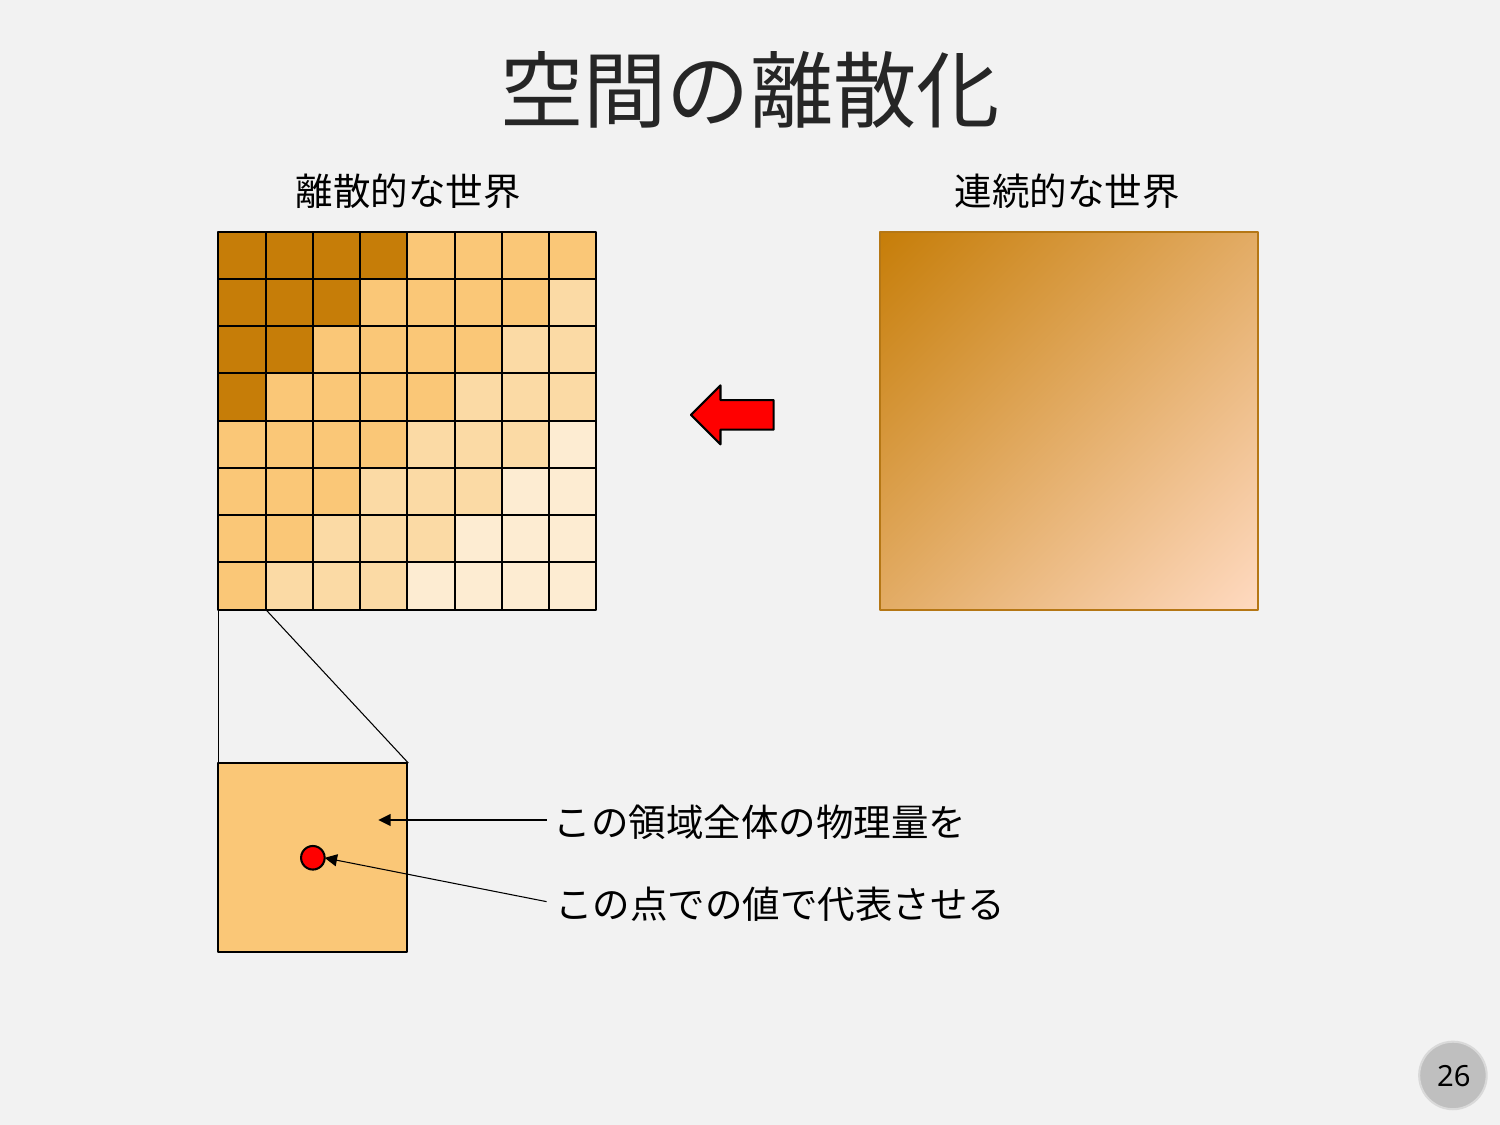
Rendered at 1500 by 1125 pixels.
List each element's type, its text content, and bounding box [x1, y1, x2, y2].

text_box [314, 327, 360, 373]
text_box [408, 232, 454, 278]
text_box [456, 563, 501, 609]
text_box [550, 374, 596, 420]
text_box [219, 422, 265, 467]
text_box [408, 374, 454, 420]
text_box この領域全体の物理量を [538, 791, 982, 852]
text_box [300, 844, 326, 871]
text_box [361, 232, 407, 278]
text_box [266, 469, 312, 515]
text_box [408, 469, 454, 515]
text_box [265, 609, 409, 763]
text_box [503, 563, 549, 609]
text_box [550, 469, 596, 515]
text_box [219, 563, 265, 609]
text_box [456, 280, 501, 326]
text_box [456, 327, 501, 373]
text_box [361, 374, 407, 420]
text_box [550, 280, 596, 326]
text_box [456, 422, 501, 467]
text_box [361, 327, 407, 373]
text_box [219, 327, 265, 373]
text_box [408, 563, 454, 609]
text_box [503, 232, 549, 278]
text_box この点での値で代表させる [540, 873, 1021, 933]
text_box [456, 516, 501, 562]
text_box [503, 422, 549, 467]
text_box [503, 327, 549, 373]
text_box [361, 469, 407, 515]
text_box [361, 563, 407, 609]
text_box [550, 327, 596, 373]
text_box [314, 469, 360, 515]
text_box [219, 469, 265, 515]
text_box [503, 469, 549, 515]
text_box [503, 516, 549, 562]
text_box 連続的な世界 [940, 160, 1195, 221]
text_box [361, 516, 407, 562]
text_box [503, 374, 549, 420]
text_box [314, 374, 360, 420]
text_box [219, 280, 265, 326]
text_box [219, 374, 265, 420]
text_box [456, 232, 501, 278]
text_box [324, 857, 547, 902]
text_box [361, 280, 407, 326]
text_box [219, 232, 265, 278]
text_box [217, 762, 408, 953]
text_box [408, 516, 454, 562]
text_box [456, 469, 501, 515]
text_box [266, 374, 312, 420]
text_box [266, 516, 312, 562]
text_box [266, 327, 312, 373]
text_box [503, 280, 549, 326]
text_box [550, 232, 596, 278]
text_box [266, 422, 312, 467]
text_box [266, 563, 312, 609]
text_box [314, 280, 360, 326]
text_box [314, 232, 360, 278]
text_box [550, 563, 596, 609]
text_box [314, 422, 360, 467]
text_box [219, 516, 265, 562]
text_box [456, 374, 501, 420]
text_box [879, 231, 1259, 611]
text_box [550, 422, 596, 467]
text_box [266, 232, 312, 278]
text_box [690, 384, 775, 446]
text_box [266, 280, 312, 326]
text_box [314, 563, 360, 609]
text_box 離散的な世界 [281, 160, 536, 221]
text_box [408, 280, 454, 326]
text_box [408, 327, 454, 373]
text_box [314, 516, 360, 562]
text_box [361, 422, 407, 467]
text_box [408, 422, 454, 467]
list 空間の離散化 [0, 30, 1500, 155]
text_box [550, 516, 596, 562]
